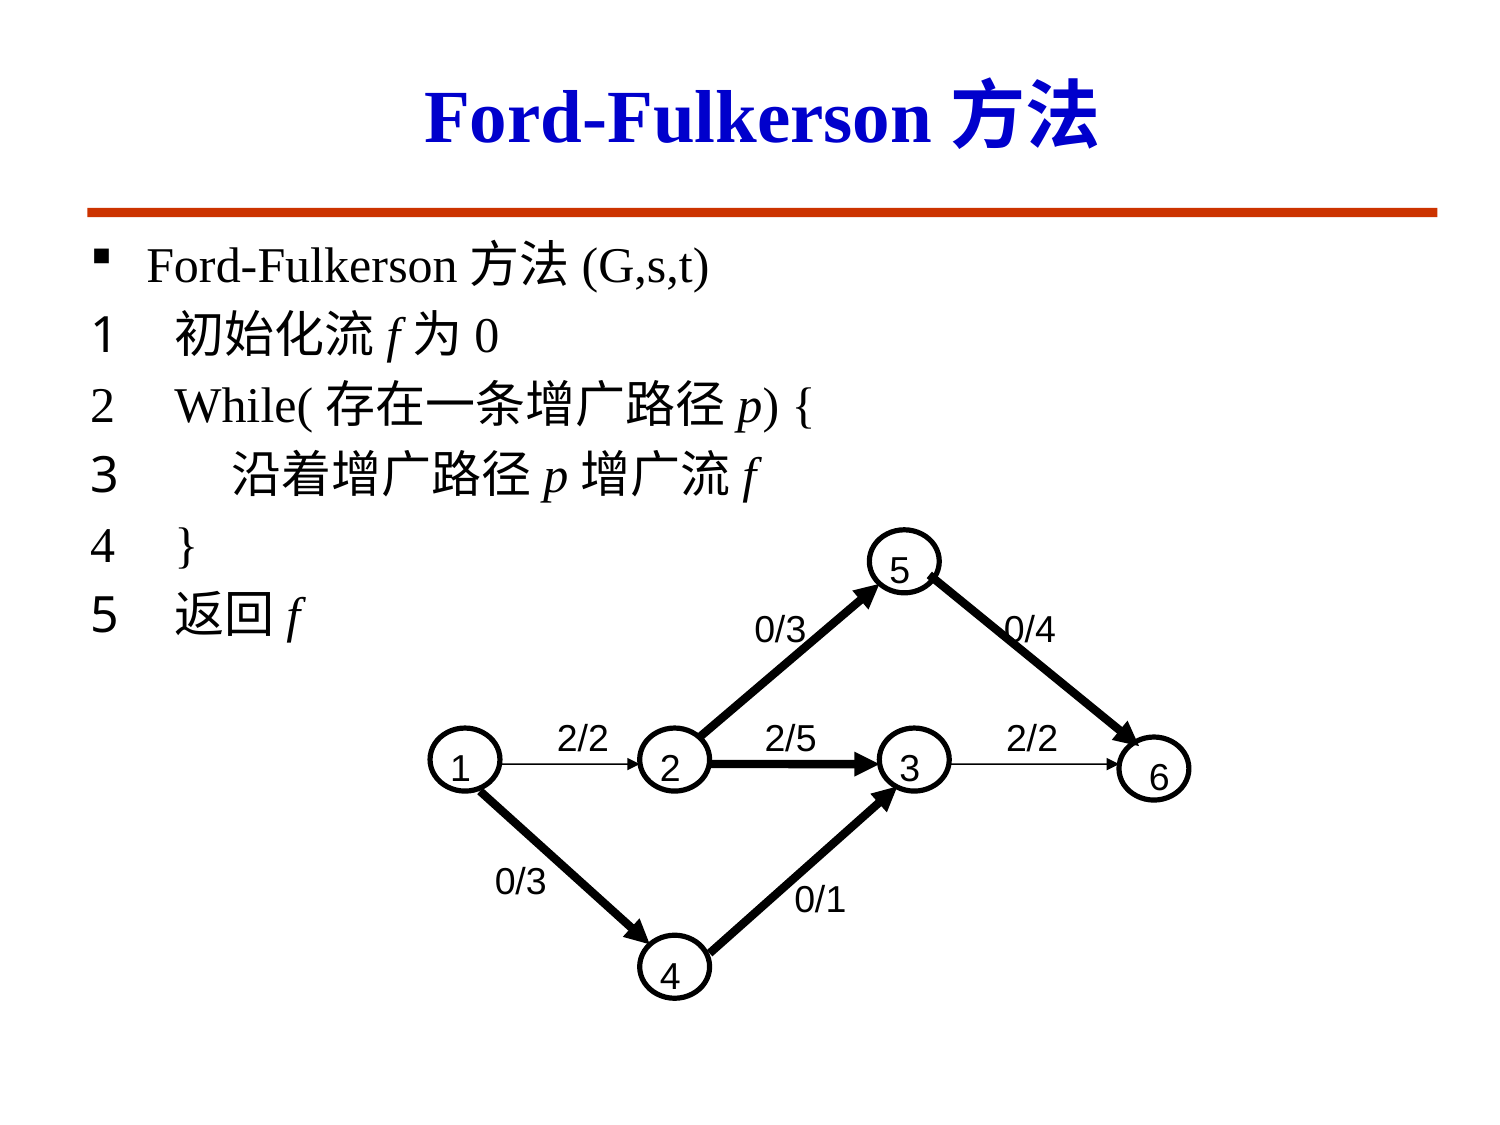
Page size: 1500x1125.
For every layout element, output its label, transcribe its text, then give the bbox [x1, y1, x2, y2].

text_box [429, 529, 1190, 999]
list Ford-Fulkerson方法(G,s,t) 初始化流f为0 While(存在一条增广路径p) { 沿着增广路径p增广流f } 返回f [75, 224, 1438, 1088]
title Ford-Fulkerson方法 [125, 37, 1400, 188]
